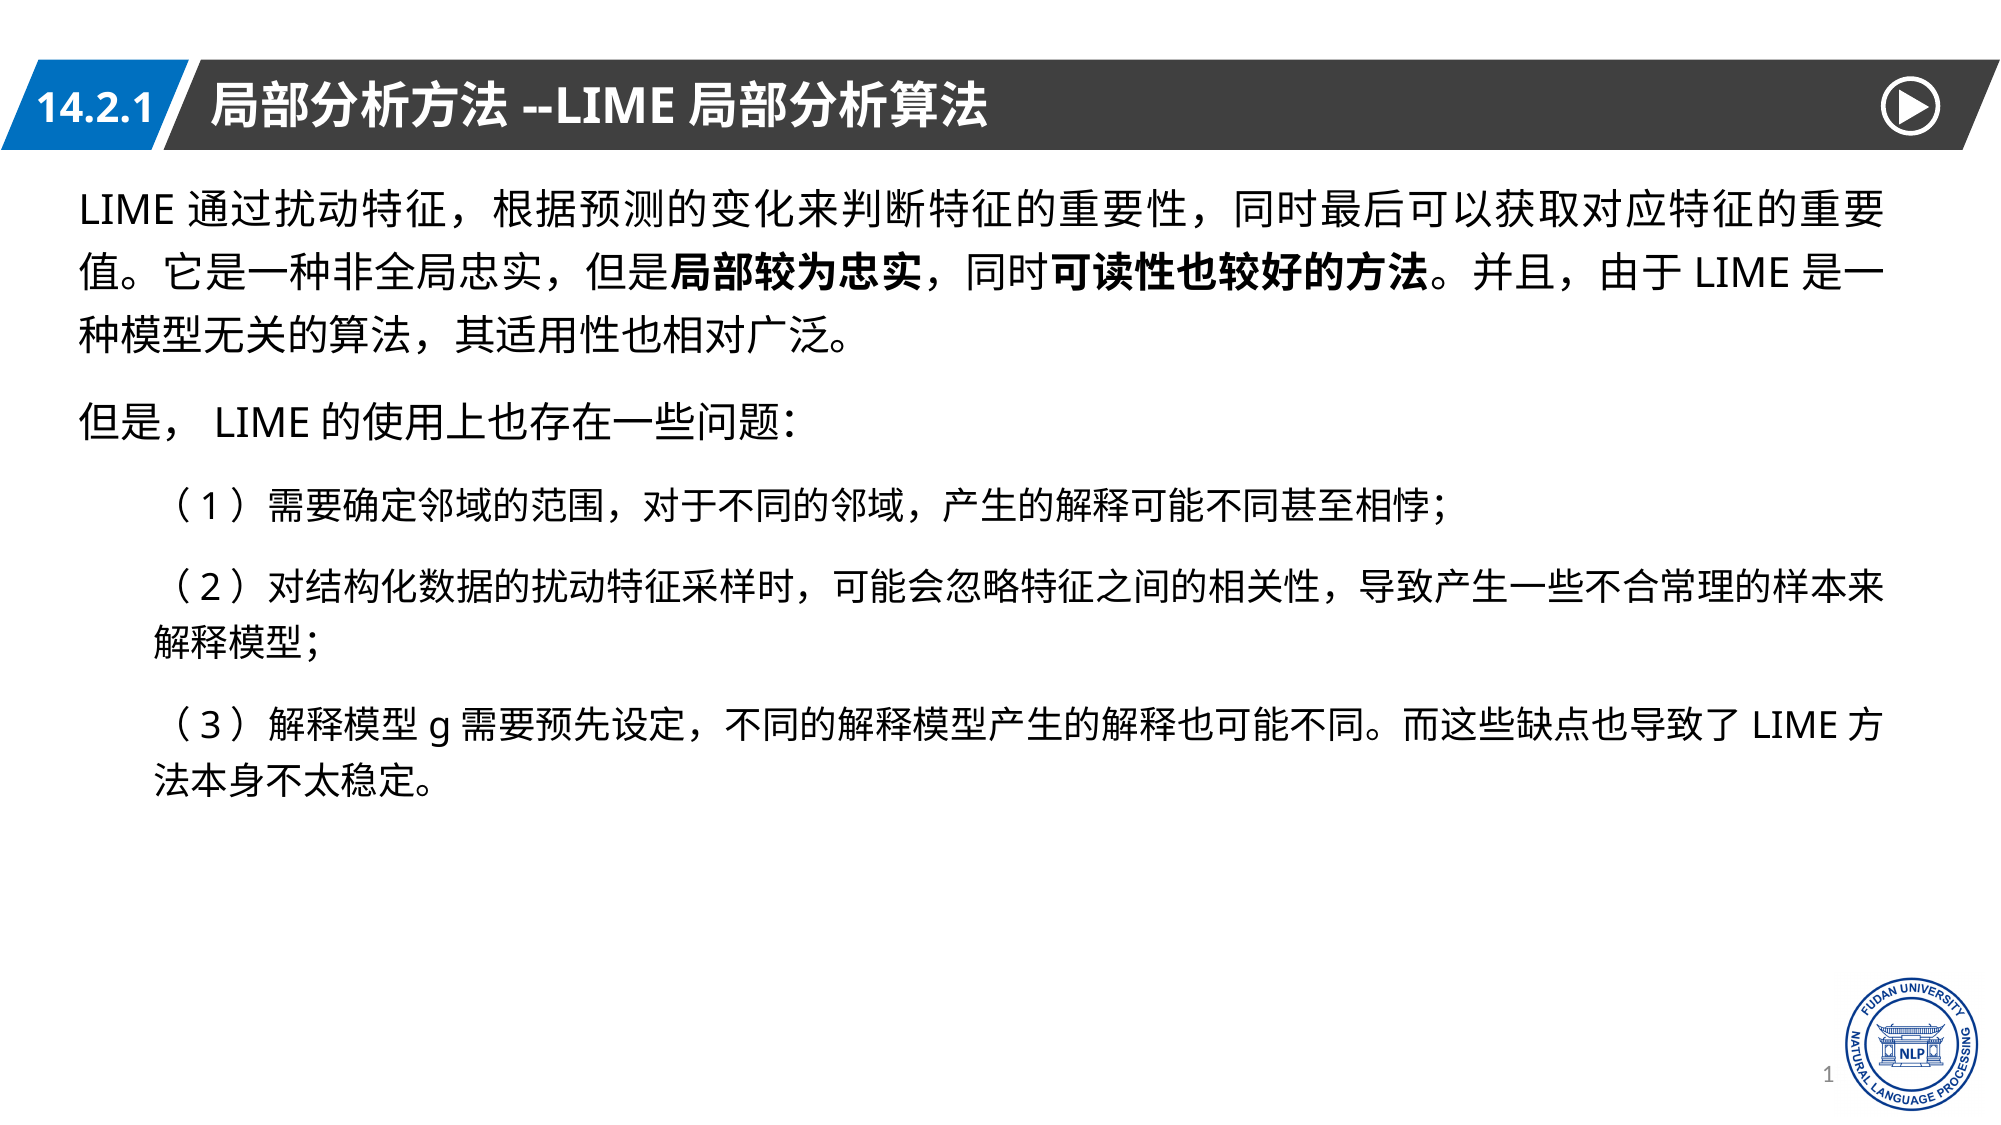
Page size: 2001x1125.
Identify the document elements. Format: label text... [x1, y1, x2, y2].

text_box [32, 59, 189, 89]
text_box [1, 116, 157, 150]
slide_number 18 [1412, 1042, 1863, 1103]
text_box 局部分析方法--LIME局部分析算法 [195, 66, 1004, 142]
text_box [1883, 78, 1939, 134]
picture [1834, 972, 1985, 1117]
text_box LIME通过扰动特征，根据预测的变化来判断特征的重要性，同时最后可以获取对应特征的重要值。它是一种非全局忠实，但是局部较为忠实，同时可读性也较好的方法。并且，由于LIME是一种模型无关的算法，其适用性也相对广泛。 但是，LIME的使用上也存在一些问题： （1）需要确定邻域的范围，对于不同的邻域，产生的解释可能不同甚至相悖； （2）对结构化数据的扰动特征采样时，可能会忽略特征之间的相关性，导致产生一些不合常理的样本来解释模型； （3）解释模型g需要预先设定，不同的解释模型产生的解释也可能不同。而这些缺点也导致了LIME方法本身不太稳定。 [63, 163, 1900, 810]
text_box [163, 59, 2000, 150]
text_box 14.2.1 [15, 73, 177, 138]
